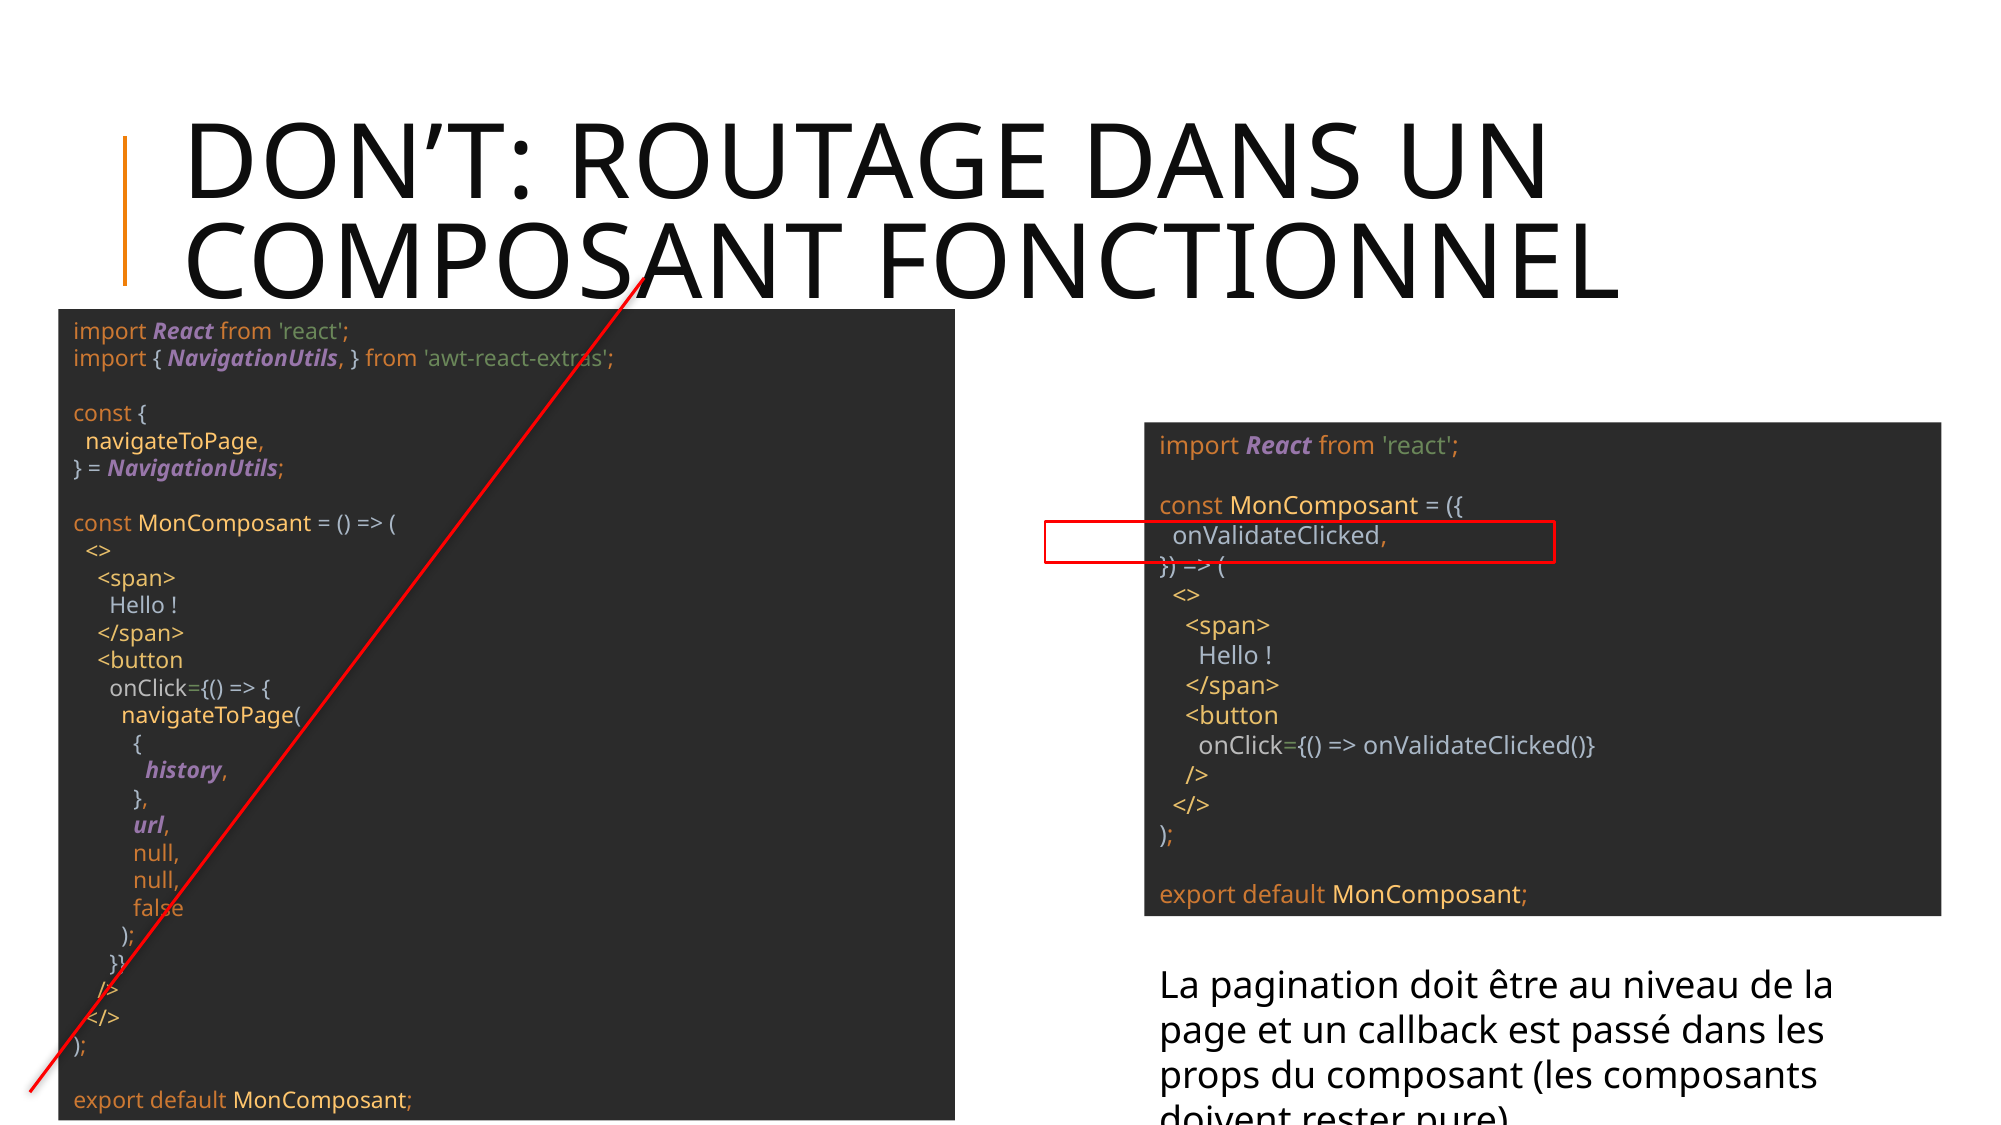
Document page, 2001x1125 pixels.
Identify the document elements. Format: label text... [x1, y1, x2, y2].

text_box import React from 'react'; import { NavigationUtils, } from 'awt-react-extras'; const { navigateToPage, } = NavigationUtils; const MonComposant = () => ( <> <span> Hello ! </span> <button onClick={() => { navigateToPage( { history, }, url, null, null, false ); }} /> </> ); export default MonComposant; [58, 309, 955, 1121]
text_box [1044, 520, 1556, 564]
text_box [29, 277, 645, 1093]
text_box La pagination doit être au niveau de la page et un callback est passé dans les props du composant (les composants doivent rester pure). [1144, 953, 1942, 1125]
text_box import React from 'react'; const MonComposant = ({ onValidateClicked, }) => ( <> <span> Hello ! </span> <button onClick={() => onValidateClicked()} /> </> ); export default MonComposant; [1144, 422, 1942, 917]
title DON’T: Routage dans un Composant Fonctionnel [168, 96, 1763, 342]
